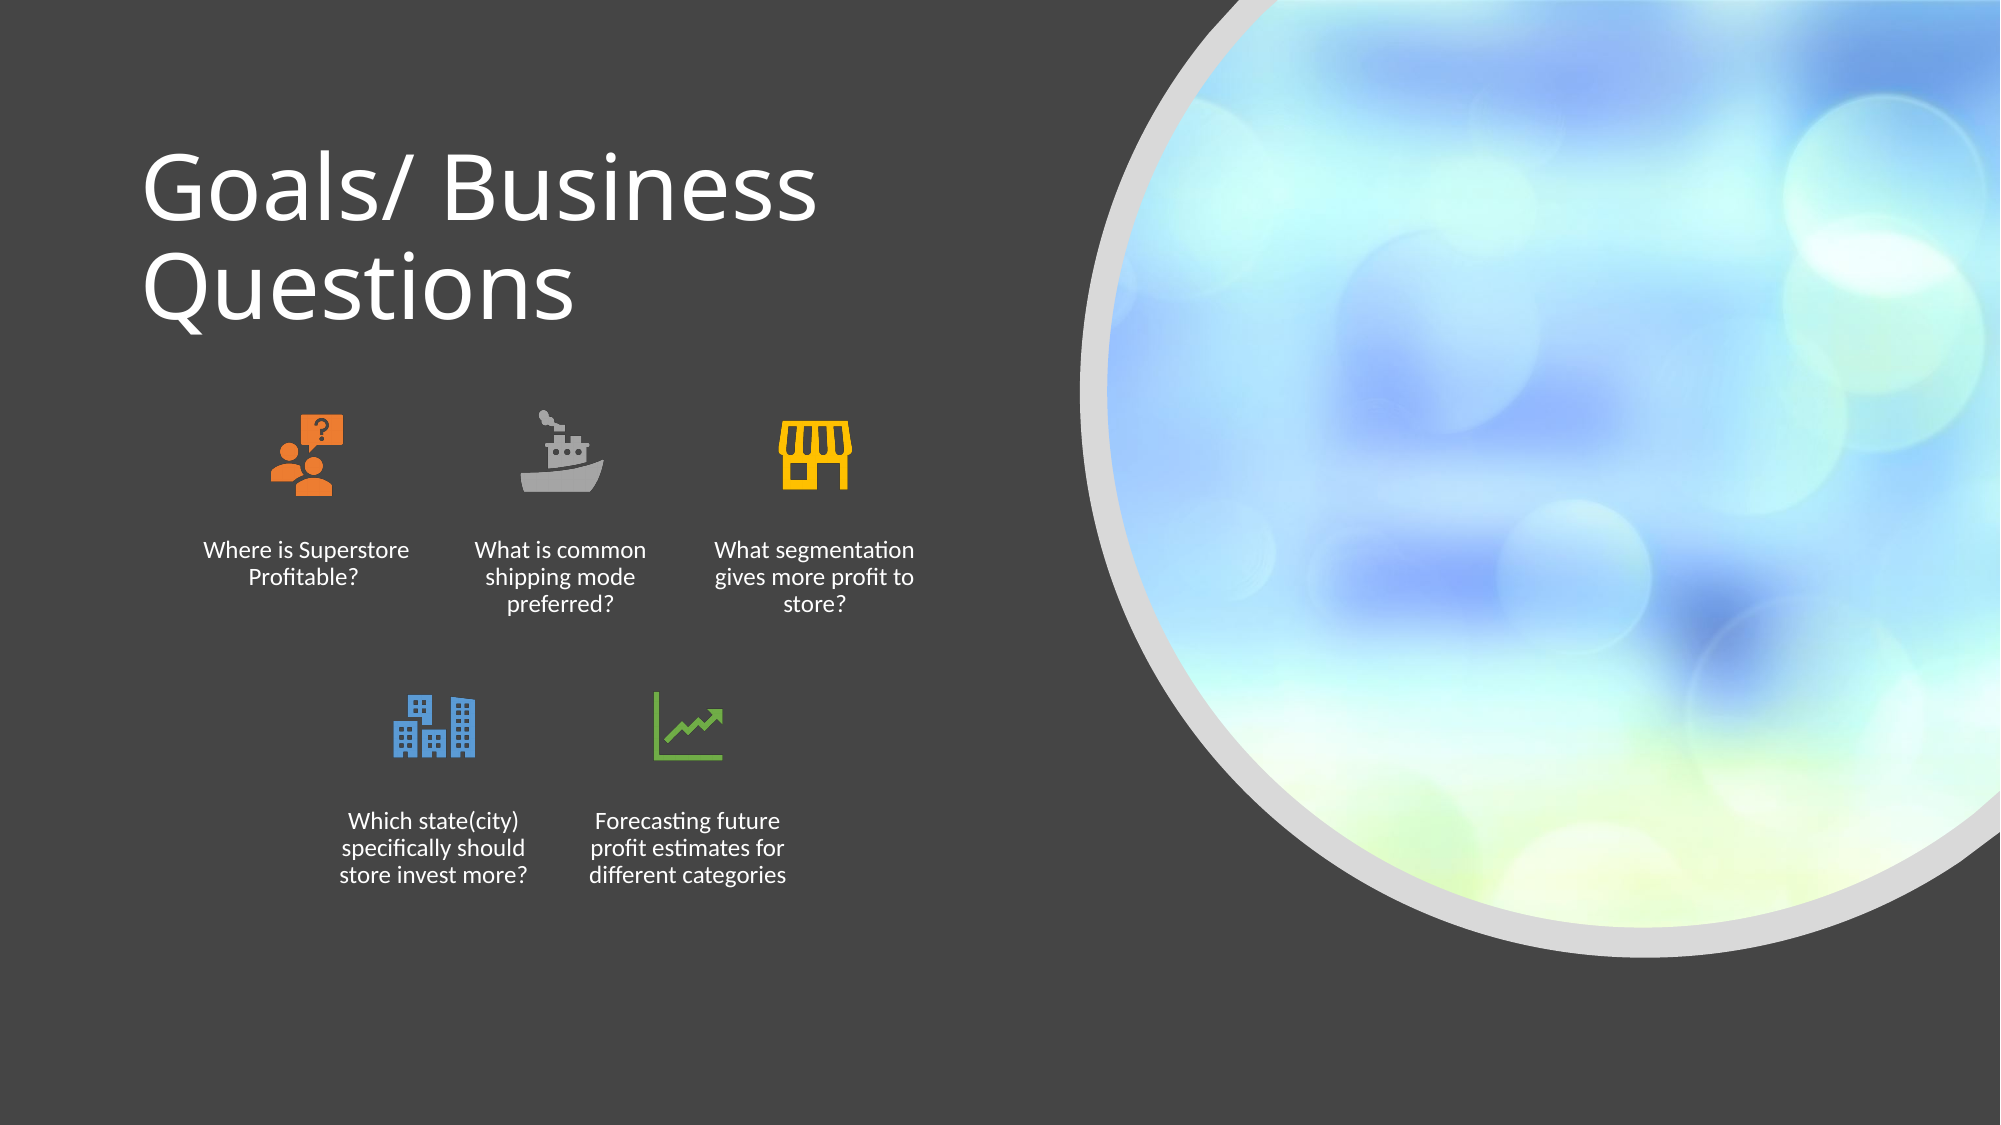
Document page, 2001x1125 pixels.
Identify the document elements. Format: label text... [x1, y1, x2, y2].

picture [1107, 0, 2000, 928]
text_box [1078, 215, 1107, 570]
text_box [1460, 928, 1830, 959]
title Goals/ Business Questions [125, 131, 997, 350]
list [124, 373, 997, 928]
